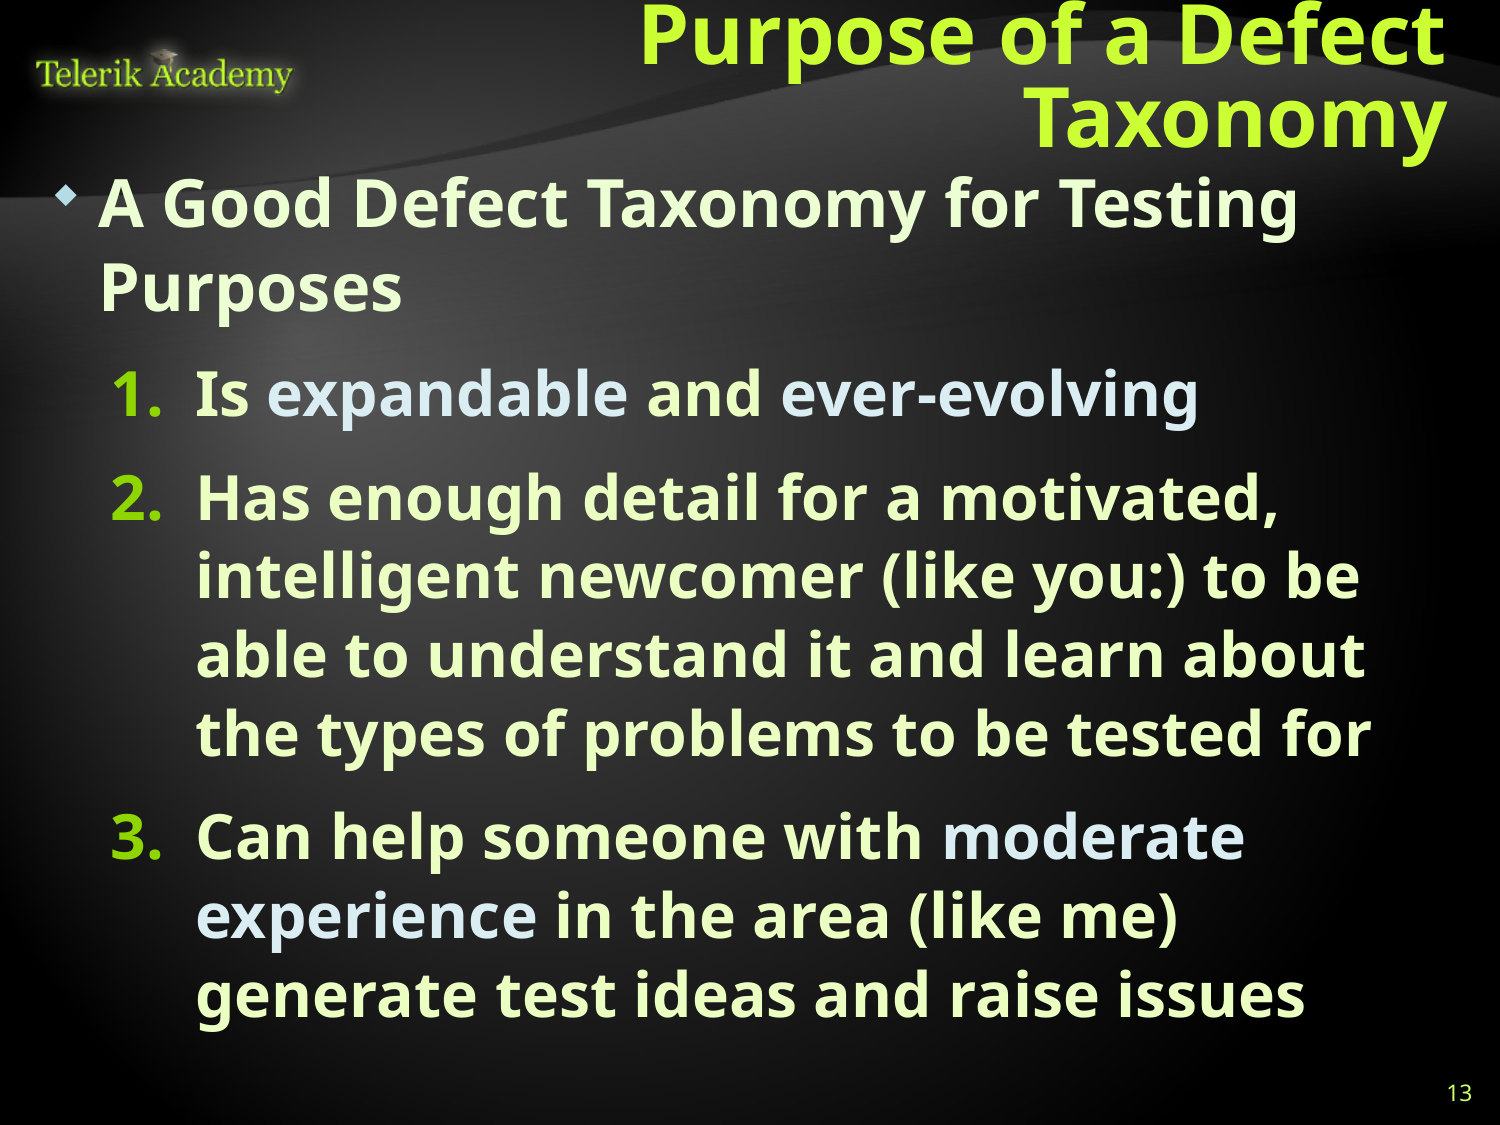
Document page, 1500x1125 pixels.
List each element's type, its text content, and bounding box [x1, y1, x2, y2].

slide_number 13 [1412, 1074, 1488, 1113]
title Purpose of a Defect Taxonomy [300, 12, 1463, 149]
list A Good Defect Taxonomy for Testing Purposes Is expandable and ever-evolving Has enough detail for a motivated, intelligent newcomer (like you:) to be able to understand it and learn about the types of problems to be tested for Can help someone with moderate experience in the area (like me) generate test ideas and raise issues [37, 149, 1463, 1100]
picture [0, 0, 1500, 1125]
